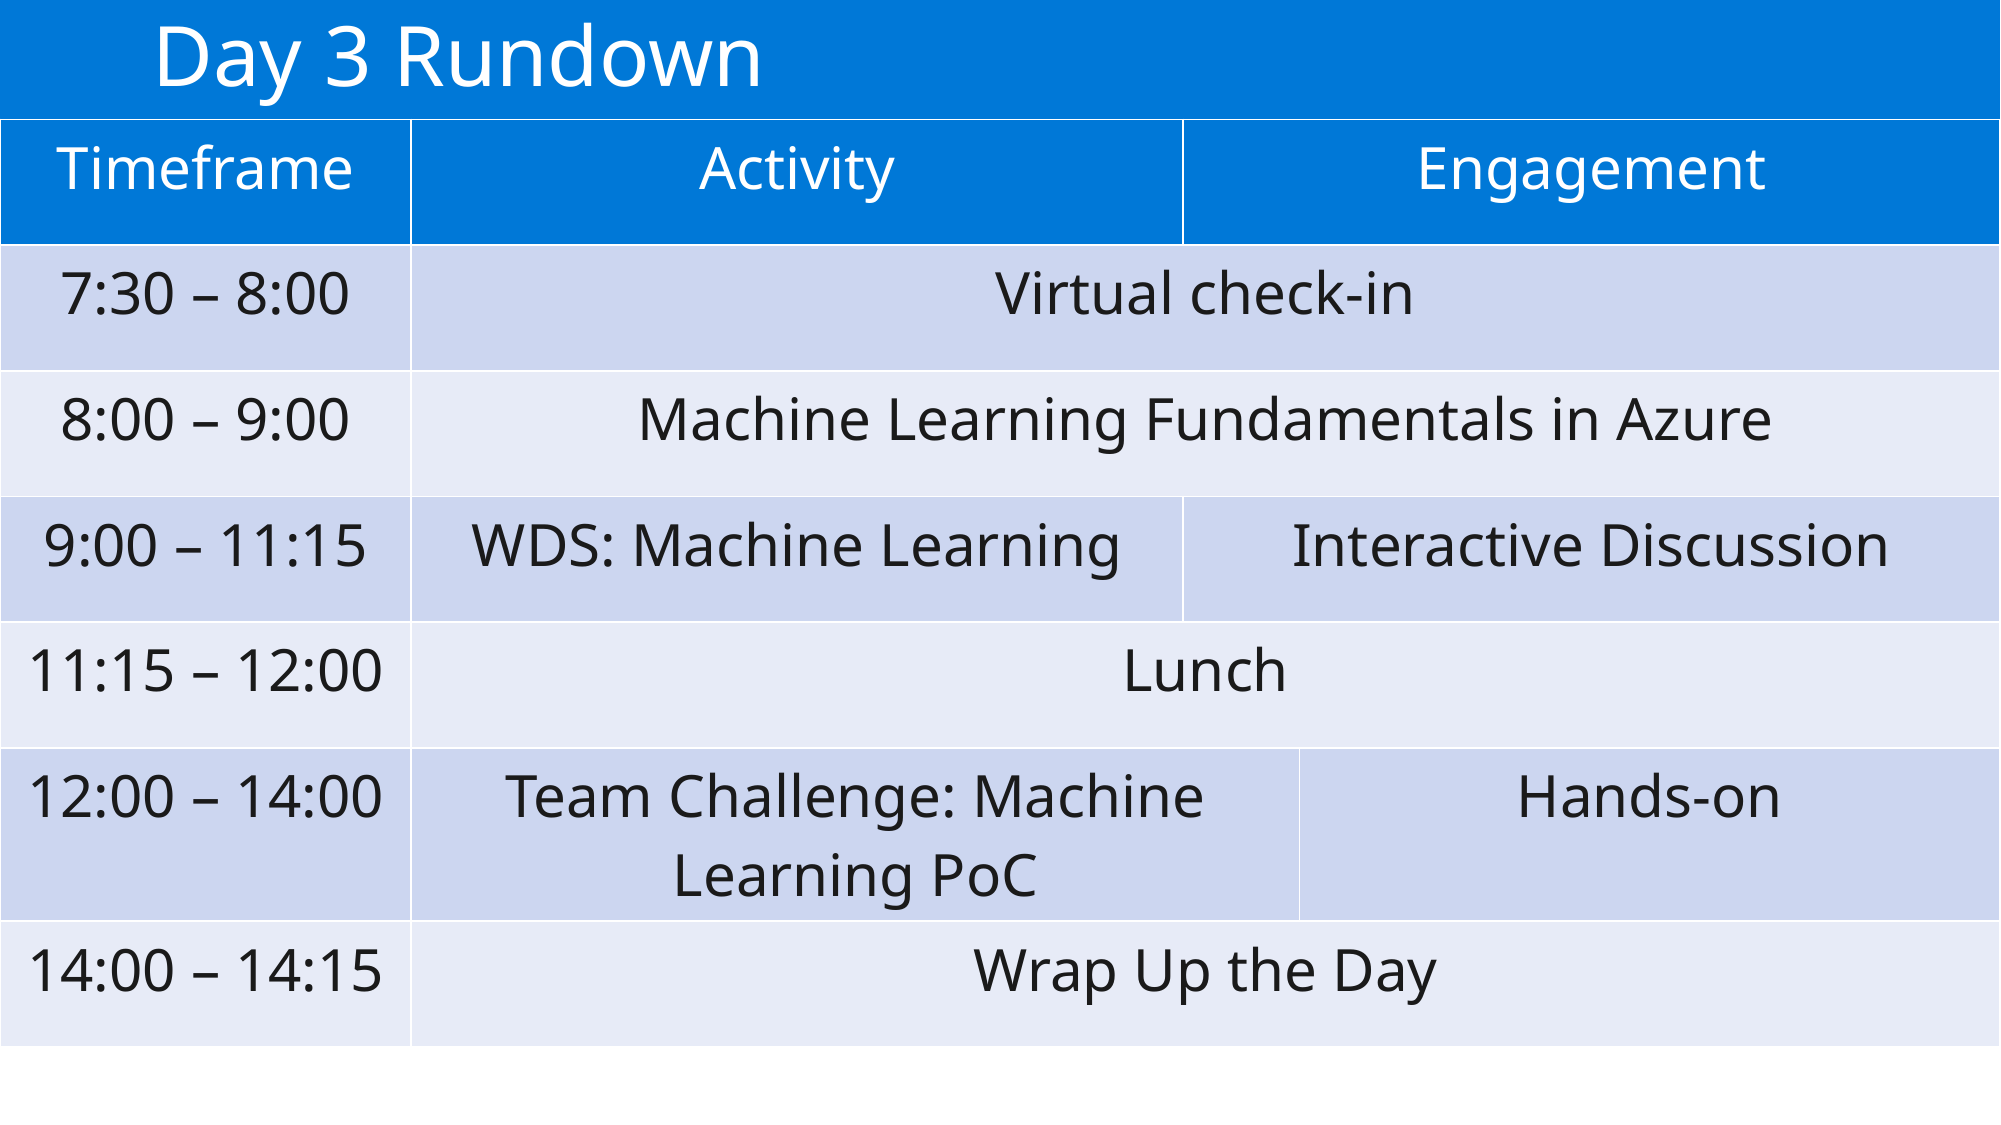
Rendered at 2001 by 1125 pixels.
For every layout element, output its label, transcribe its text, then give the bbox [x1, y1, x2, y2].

table_cell Interactive Discussion [1184, 497, 1999, 621]
table_header Timeframe [1, 120, 410, 244]
table_cell 11:15 – 12:00 [1, 623, 410, 747]
table_cell Wrap Up the Day [412, 922, 1999, 1046]
table_cell 14:00 – 14:15 [1, 922, 410, 1046]
table_cell 7:30 – 8:00 [1, 246, 410, 370]
table_cell WDS: Machine Learning [412, 497, 1182, 621]
table_header Activity [412, 120, 1182, 244]
table_cell 8:00 – 9:00 [1, 372, 410, 496]
table_cell Virtual check-in [412, 246, 1999, 370]
table_cell Lunch [412, 623, 1999, 747]
table_cell Team Challenge: Machine Learning PoC [412, 749, 1299, 920]
table_cell 12:00 – 14:00 [1, 749, 410, 920]
table_cell Hands-on [1300, 749, 1999, 920]
table_cell Machine Learning Fundamentals in Azure [412, 372, 1999, 496]
picture [0, 0, 2000, 120]
table_cell 9:00 – 11:15 [1, 497, 410, 621]
table_header Engagement [1184, 120, 1999, 244]
